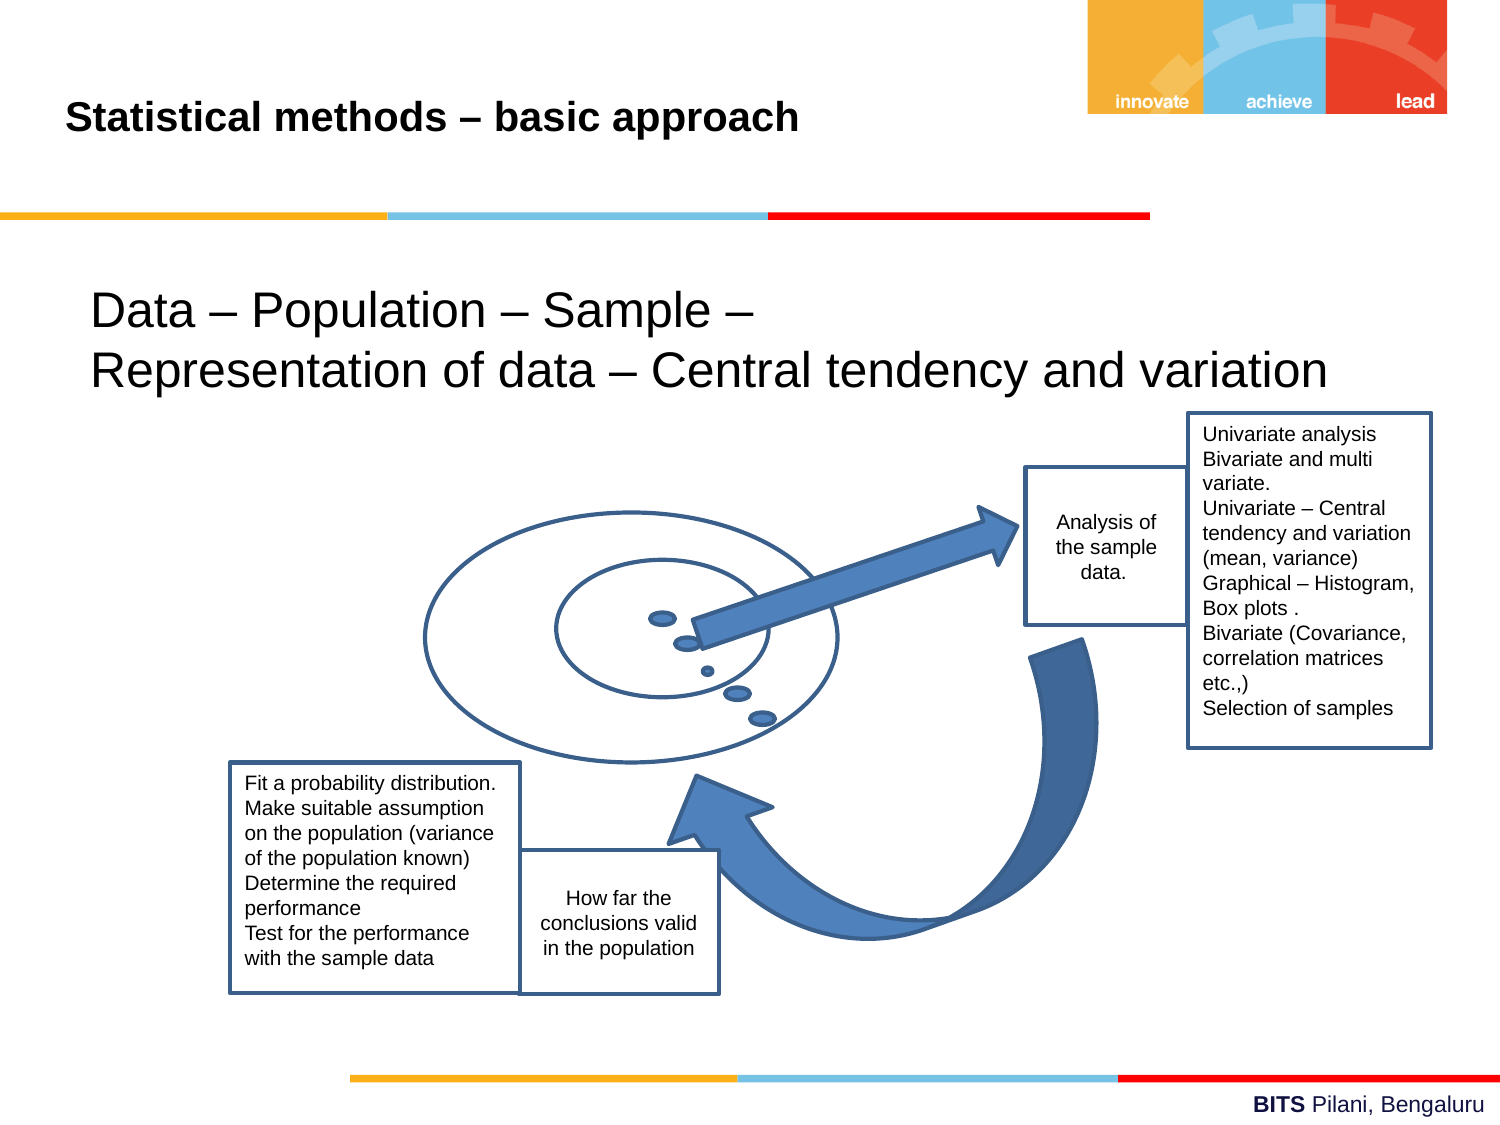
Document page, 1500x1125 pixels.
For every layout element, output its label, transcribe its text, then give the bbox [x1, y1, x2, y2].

text_box [648, 610, 677, 628]
text_box [666, 637, 1099, 941]
text_box [422, 510, 840, 765]
text_box Analysis of the sample data. [1023, 465, 1186, 627]
text_box [723, 685, 752, 703]
title Statistical methods – basic approach [64, 45, 1069, 185]
text_box Univariate analysis Bivariate and multi variate. Univariate – Central tendency and variation (mean, variance) Graphical – Histogram, Box plots . Bivariate (Covariance, correlation matrices etc.,) Selection of samples [1186, 411, 1433, 750]
text_box [748, 710, 777, 728]
text_box Fit a probability distribution. Make suitable assumption on the population (variance of the population known) Determine the required performance Test for the performance with the sample data [228, 760, 522, 995]
text_box [700, 665, 715, 678]
text_box [554, 557, 771, 700]
subtitle Data – Population – Sample – Representation of data – Central tendency and variation [75, 262, 1425, 1005]
picture [1087, 0, 1448, 114]
text_box [673, 635, 700, 653]
text_box [690, 504, 1020, 651]
text_box How far the conclusions valid in the population [517, 848, 721, 996]
